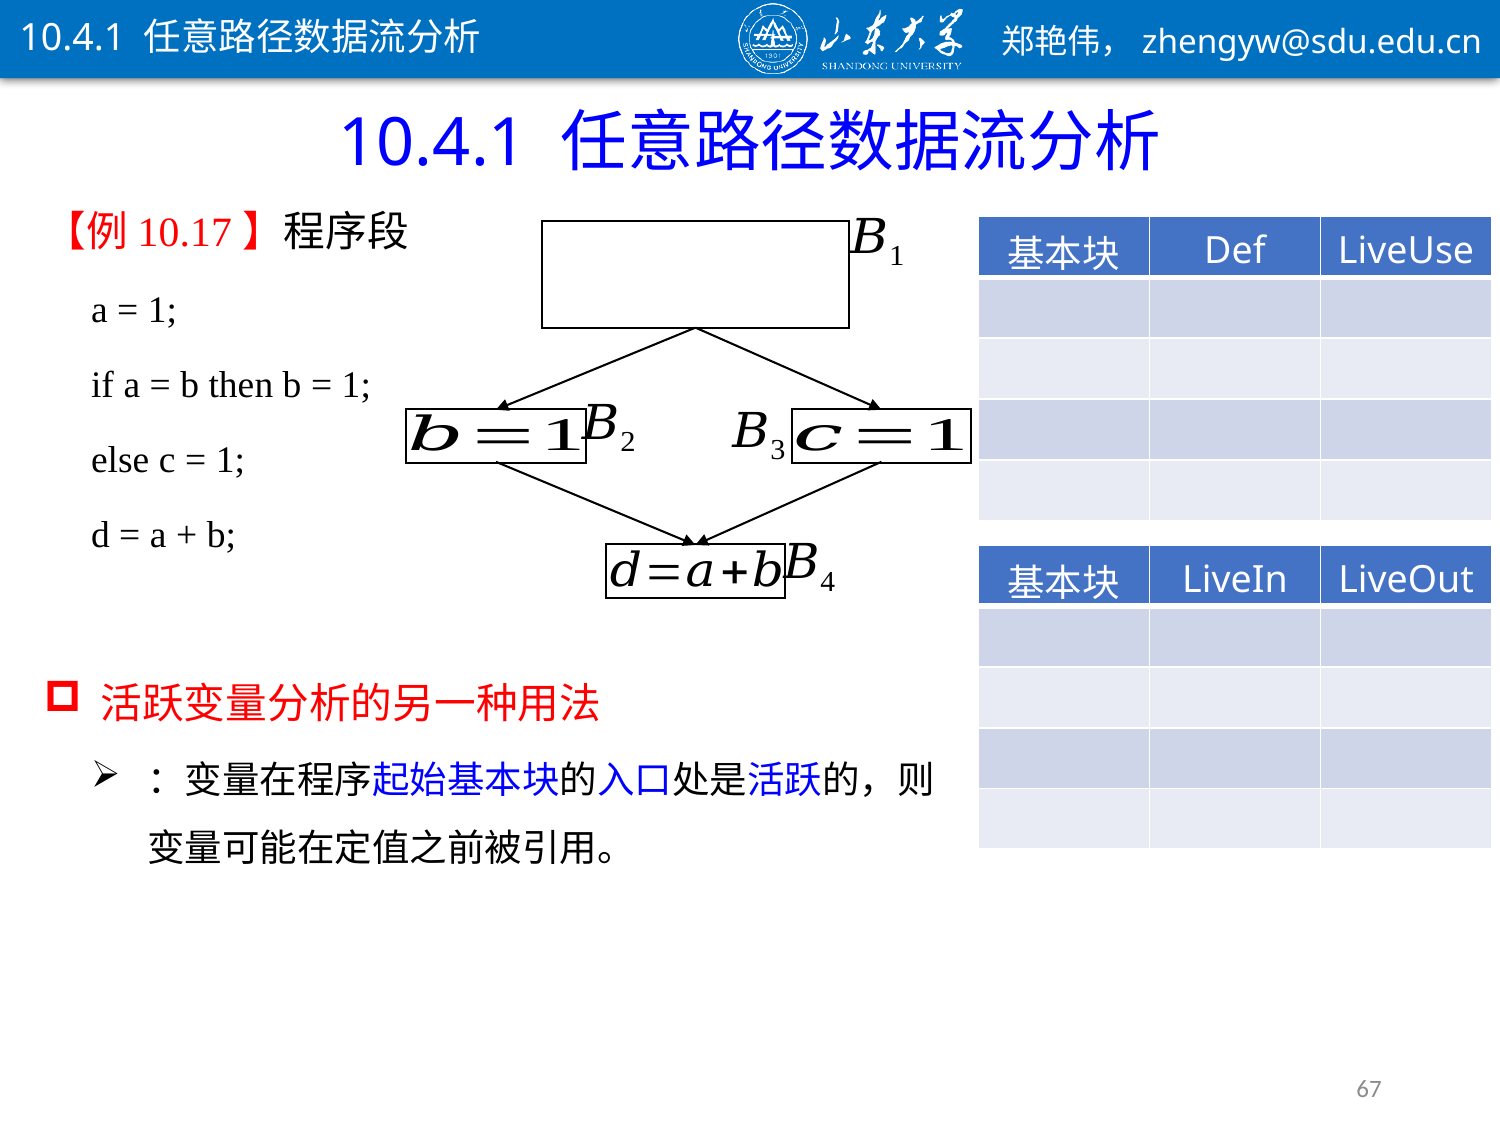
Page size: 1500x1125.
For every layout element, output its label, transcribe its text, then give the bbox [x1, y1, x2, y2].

slide_number 67 [1059, 1057, 1397, 1118]
picture [738, 3, 963, 74]
text_box 【例10.17】程序段 a = 1; if a = b then b = 1; else c = 1; d = a + b; [29, 172, 514, 563]
text_box 10.4.1 任意路径数据流分析 [4, 5, 497, 66]
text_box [407, 210, 971, 598]
text_box 10.4.1 任意路径数据流分析 [0, 91, 1500, 187]
